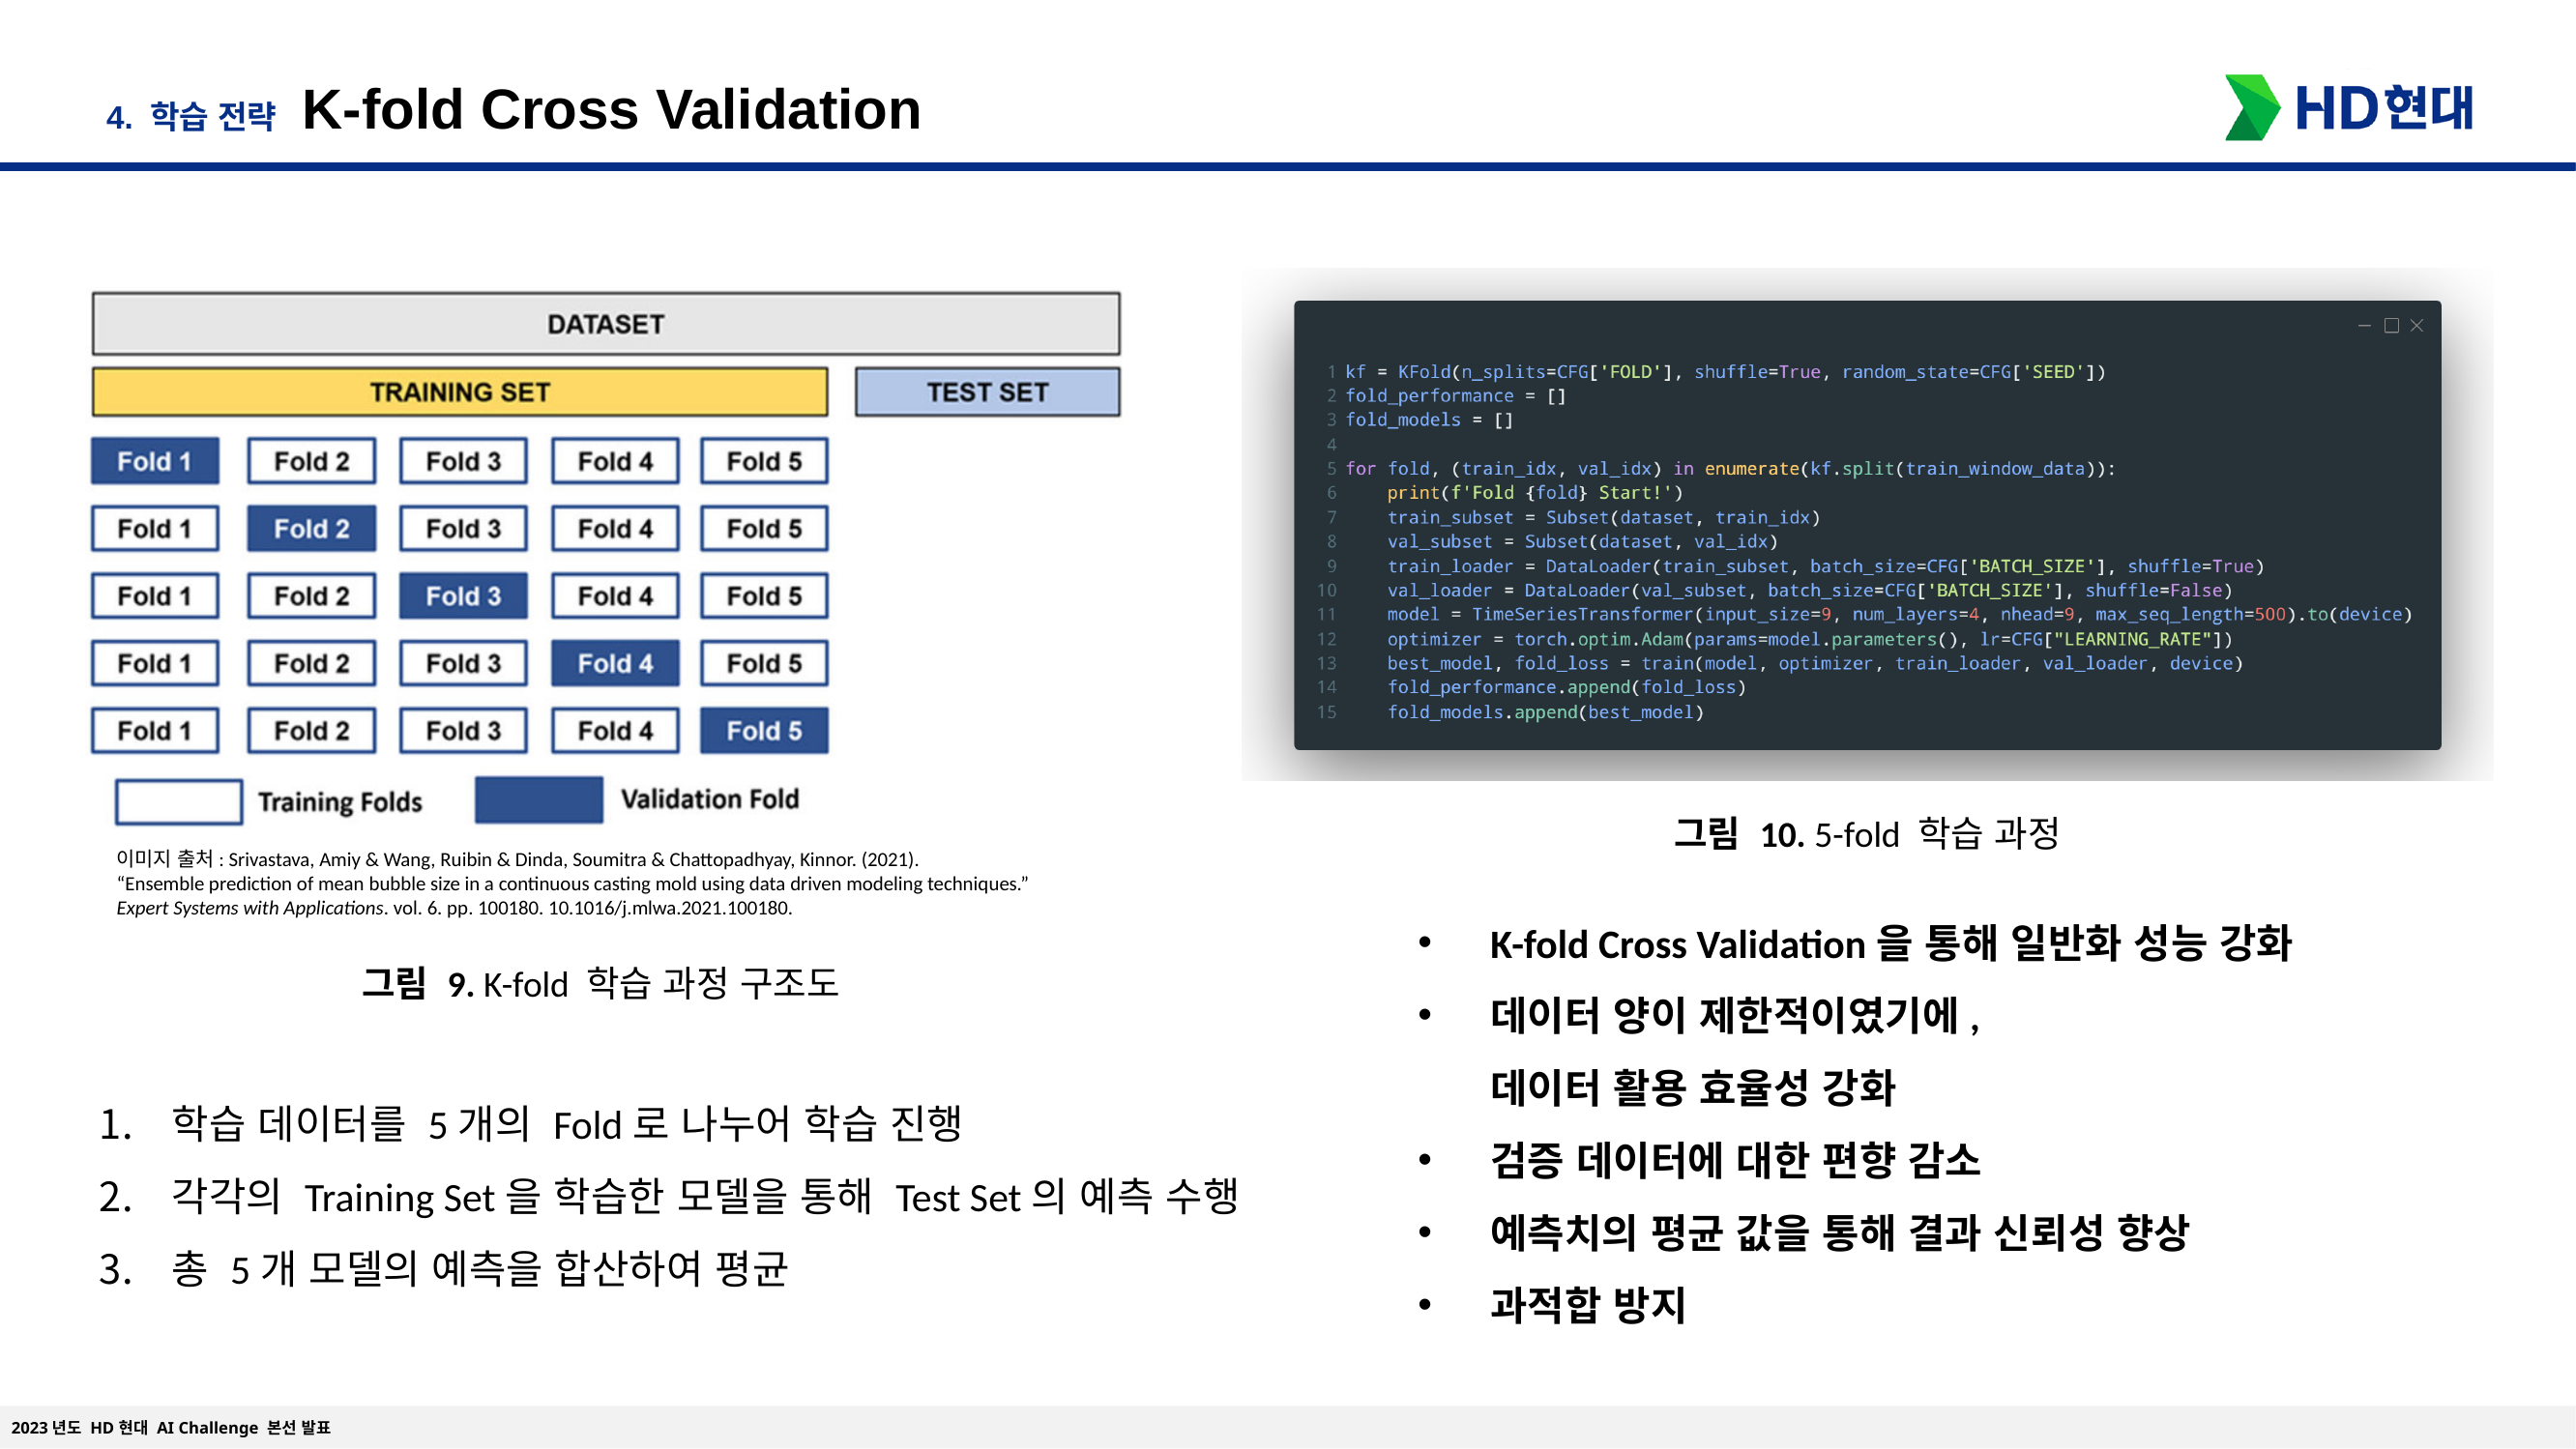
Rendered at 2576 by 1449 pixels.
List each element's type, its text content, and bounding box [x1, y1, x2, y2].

text_box 그림 9. K-fold 학습 과정 구조도 [347, 953, 860, 1011]
footer 2023년도 HD현대 AI Challenge 본선 발표 [0, 1406, 2576, 1449]
text_box 그림 10. 5-fold 학습 과정 [1659, 803, 2076, 862]
text_box [0, 162, 2576, 171]
text_box K-fold Cross Validation을 통해 일반화 성능 강화 데이터 양이 제한적이였기에, 데이터 활용 효율성 강화 검증 데이터에 대한 편향 감소 예측치의 평균 값을 통해 결과 신뢰성 향상 과적합 방지 [1403, 885, 2430, 1336]
picture [85, 287, 1123, 829]
text_box 4. 학습 전략 K-fold Cross Validation [83, 0, 2492, 154]
picture [2225, 69, 2473, 145]
picture [1242, 268, 2494, 781]
text_box 이미지 출처: Srivastava, Amiy & Wang, Ruibin & Dinda, Soumitra & Chattopadhyay, Kinnor. (2021). “Ensemble prediction of mean bubble size in a continuous casting mold using data driven modeling techniques.” Expert Systems with Applications. vol. 6. pp. 100180. 10.1016/j.mlwa.2021.100180. [102, 838, 1128, 926]
text_box 학습 데이터를 5개의 Fold로 나누어 학습 진행 각각의 Training Set을 학습한 모델을 통해 Test Set의 예측 수행 총 5개 모델의 예측을 합산하여 평균 [85, 1067, 1257, 1300]
